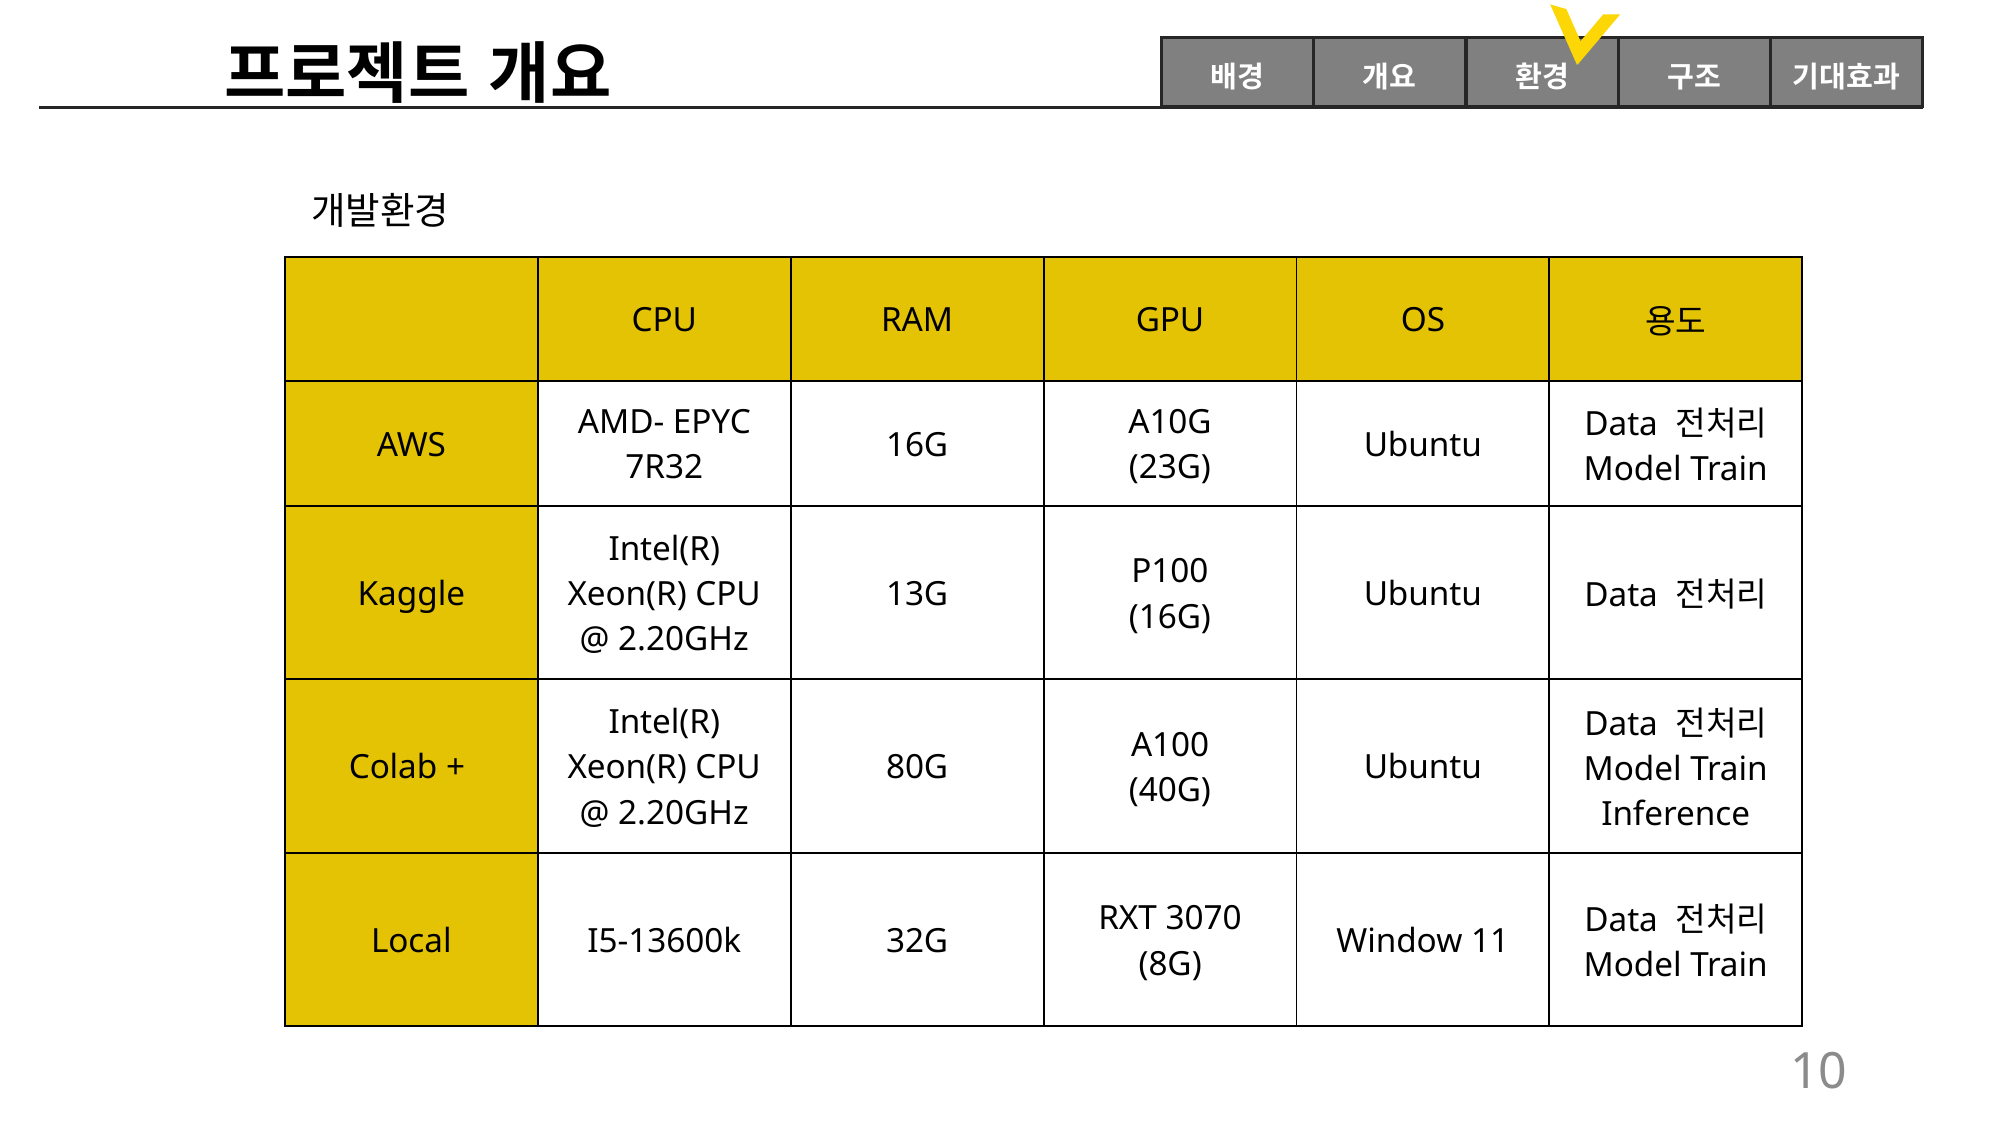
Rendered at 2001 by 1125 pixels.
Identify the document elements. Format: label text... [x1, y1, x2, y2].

table_header 용도 [1550, 258, 1801, 380]
table_cell P100 (16G) [1045, 507, 1296, 678]
table_cell AWS [286, 382, 537, 505]
table_header OS [1297, 258, 1548, 380]
table_header CPU [539, 258, 790, 380]
table_cell Colab + [286, 680, 537, 852]
table_cell 32G [792, 854, 1043, 1025]
table_cell Intel(R) Xeon(R) CPU @ 2.20GHz [539, 507, 790, 678]
table_cell Data 전처리 Model Train [1550, 854, 1801, 1025]
table_cell 80G [792, 680, 1043, 852]
table_cell RXT 3070 (8G) [1045, 854, 1296, 1025]
table_cell I5-13600k [539, 854, 790, 1025]
table_cell Window 11 [1297, 854, 1548, 1025]
text_box 개발환경 [296, 179, 1129, 240]
table_cell Data 전처리 Model Train Inference [1550, 680, 1801, 852]
table_cell 13G [792, 507, 1043, 678]
table_cell Intel(R) Xeon(R) CPU @ 2.20GHz [539, 680, 790, 852]
table_cell Ubuntu [1297, 680, 1548, 852]
table_cell Ubuntu [1297, 382, 1548, 505]
table_header [286, 258, 537, 380]
table_cell AMD- EPYC 7R32 [539, 382, 790, 505]
table_header RAM [792, 258, 1043, 380]
table_cell A100 (40G) [1045, 680, 1296, 852]
slide_number 10 [1412, 1042, 1863, 1103]
table_cell Ubuntu [1297, 507, 1548, 678]
table_header GPU [1045, 258, 1296, 380]
table_cell 16G [792, 382, 1043, 505]
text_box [1542, 9, 1621, 65]
table_cell Data 전처리 Model Train [1550, 382, 1801, 505]
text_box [1161, 37, 1923, 107]
table_cell Kaggle [286, 507, 537, 678]
table_cell Local [286, 854, 537, 1025]
table_cell A10G (23G) [1045, 382, 1296, 505]
text_box 프로젝트 개요 [0, 23, 955, 119]
table_cell Data 전처리 [1550, 507, 1801, 678]
